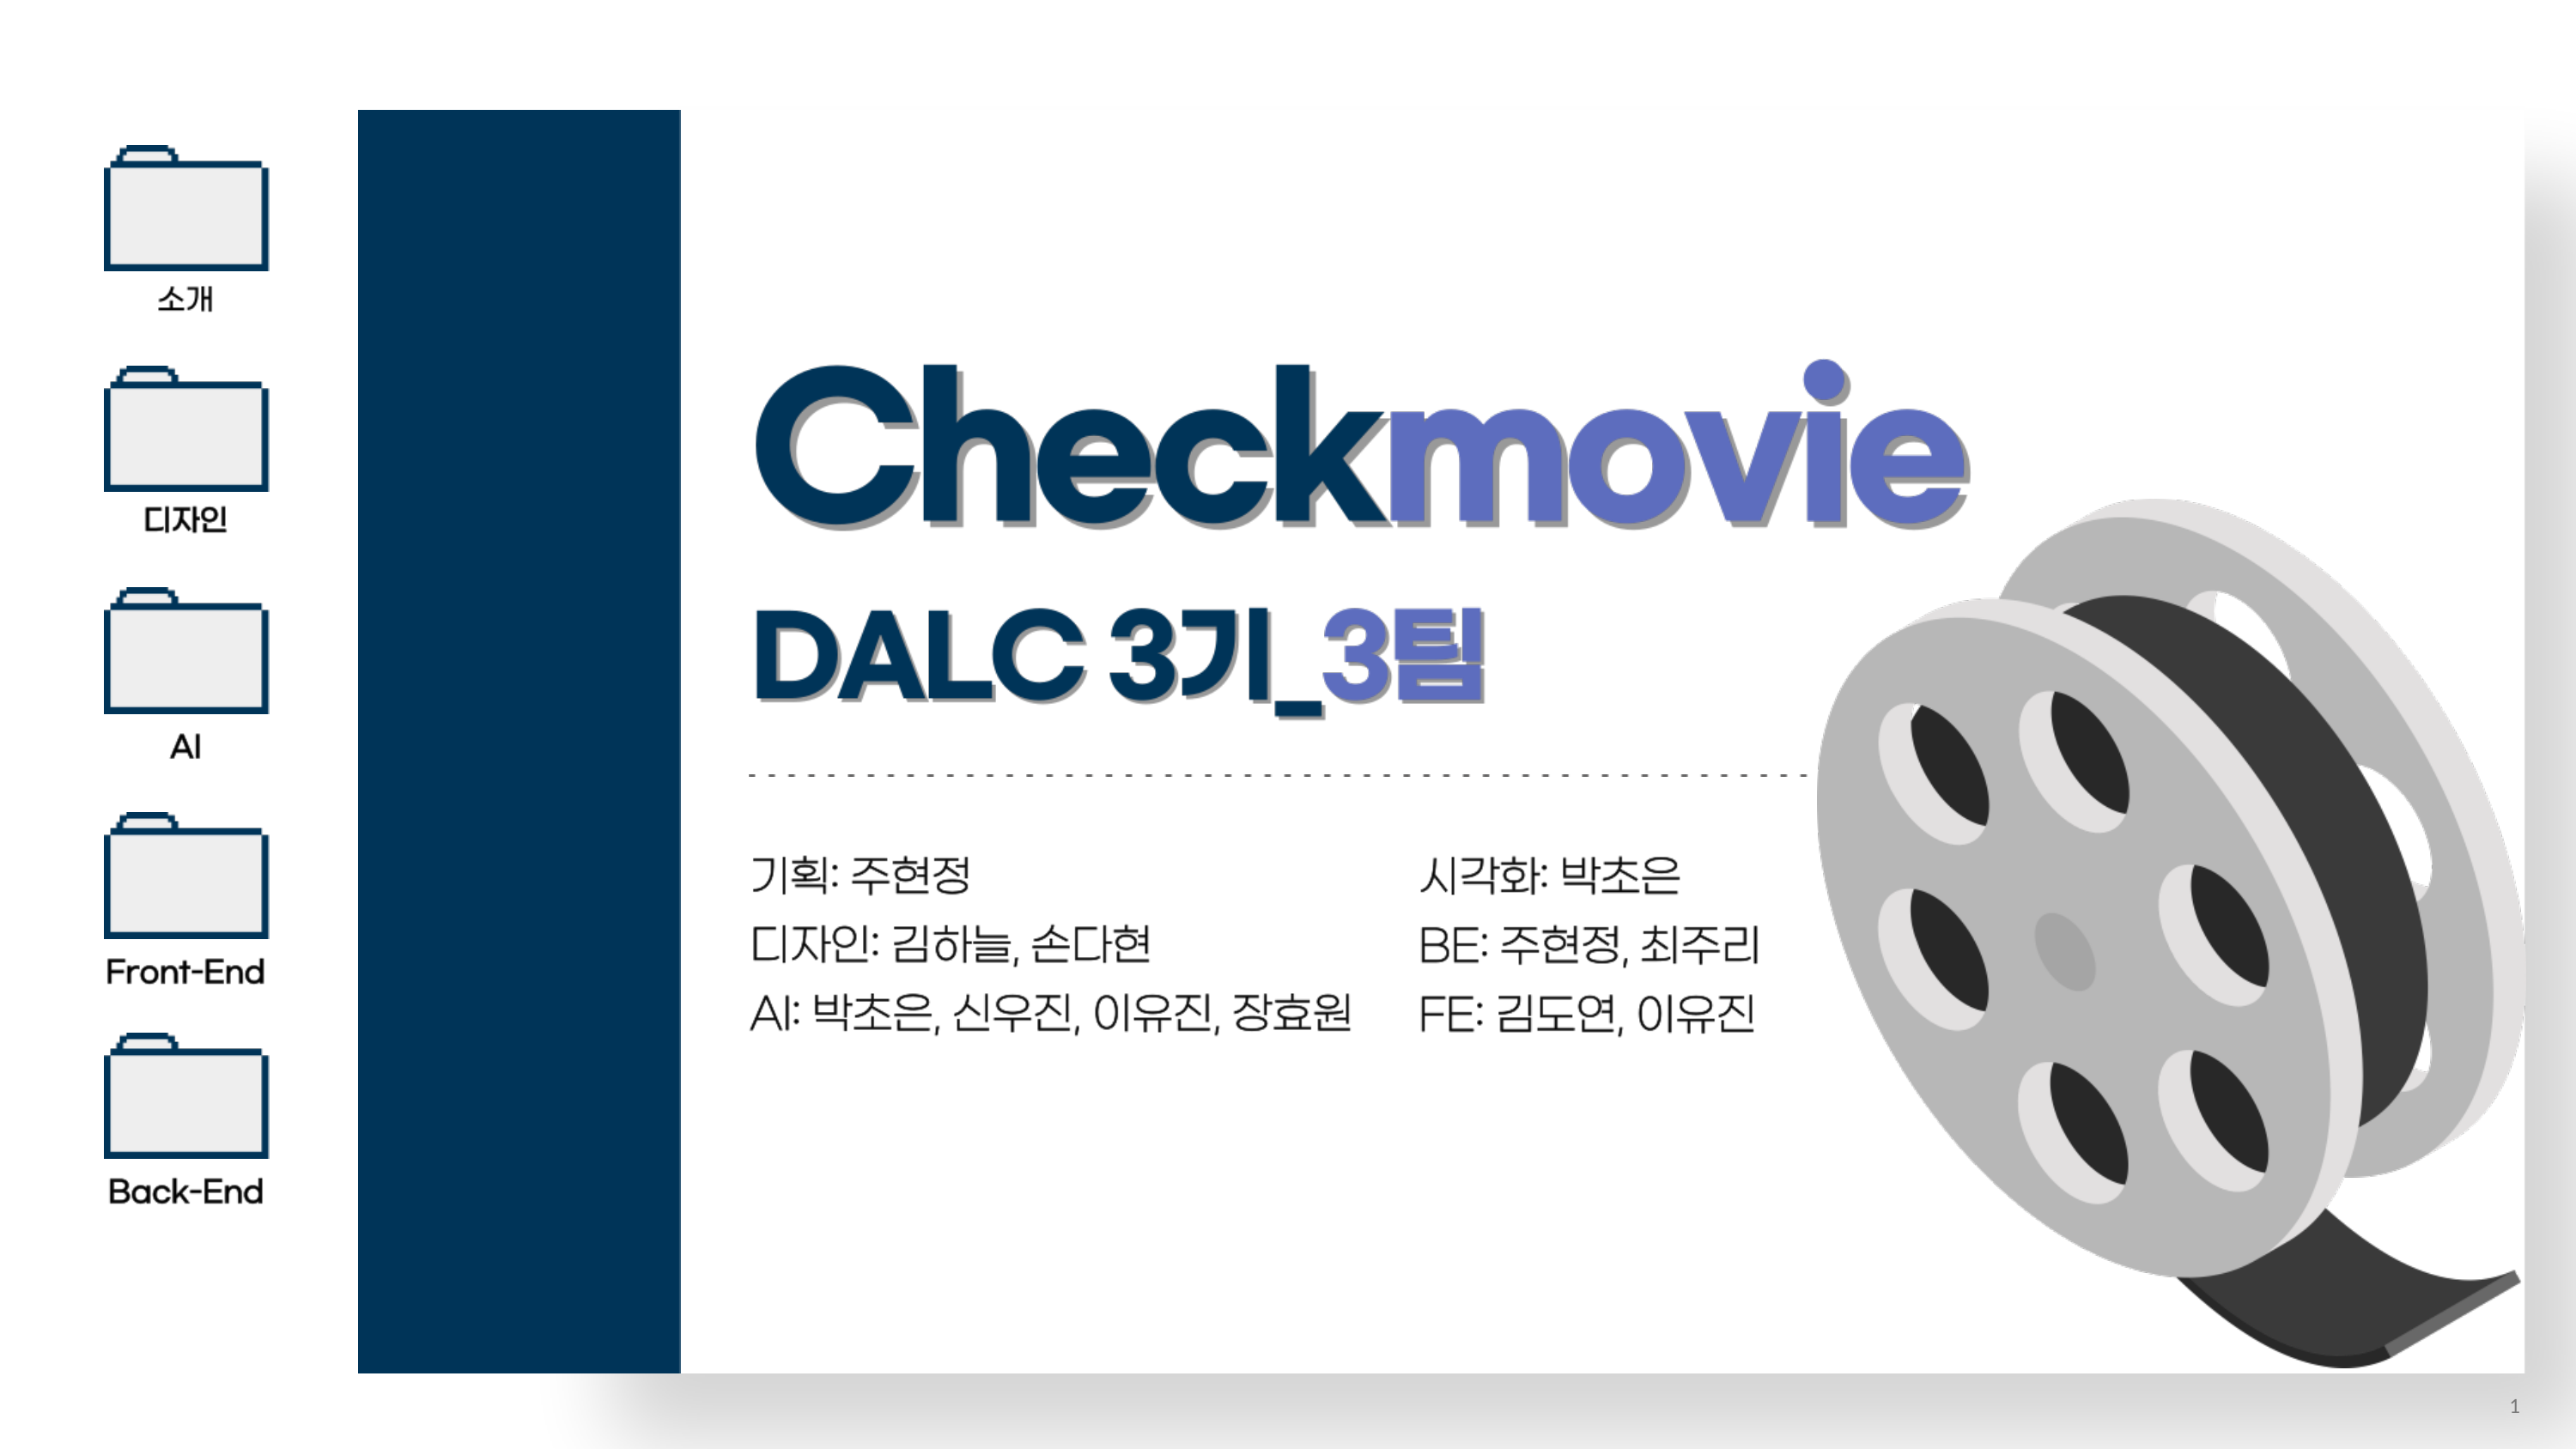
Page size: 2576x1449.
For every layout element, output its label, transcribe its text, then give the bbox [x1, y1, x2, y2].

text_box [719, 307, 1815, 774]
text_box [80, 365, 294, 545]
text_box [749, 774, 1813, 778]
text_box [80, 812, 294, 996]
picture [0, 0, 2576, 1449]
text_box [80, 1032, 294, 1216]
slide_number 1 [2233, 1379, 2533, 1431]
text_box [80, 587, 294, 771]
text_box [358, 109, 681, 1373]
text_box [1817, 499, 2526, 1368]
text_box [681, 109, 2526, 1373]
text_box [104, 145, 270, 331]
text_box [748, 777, 2526, 1373]
